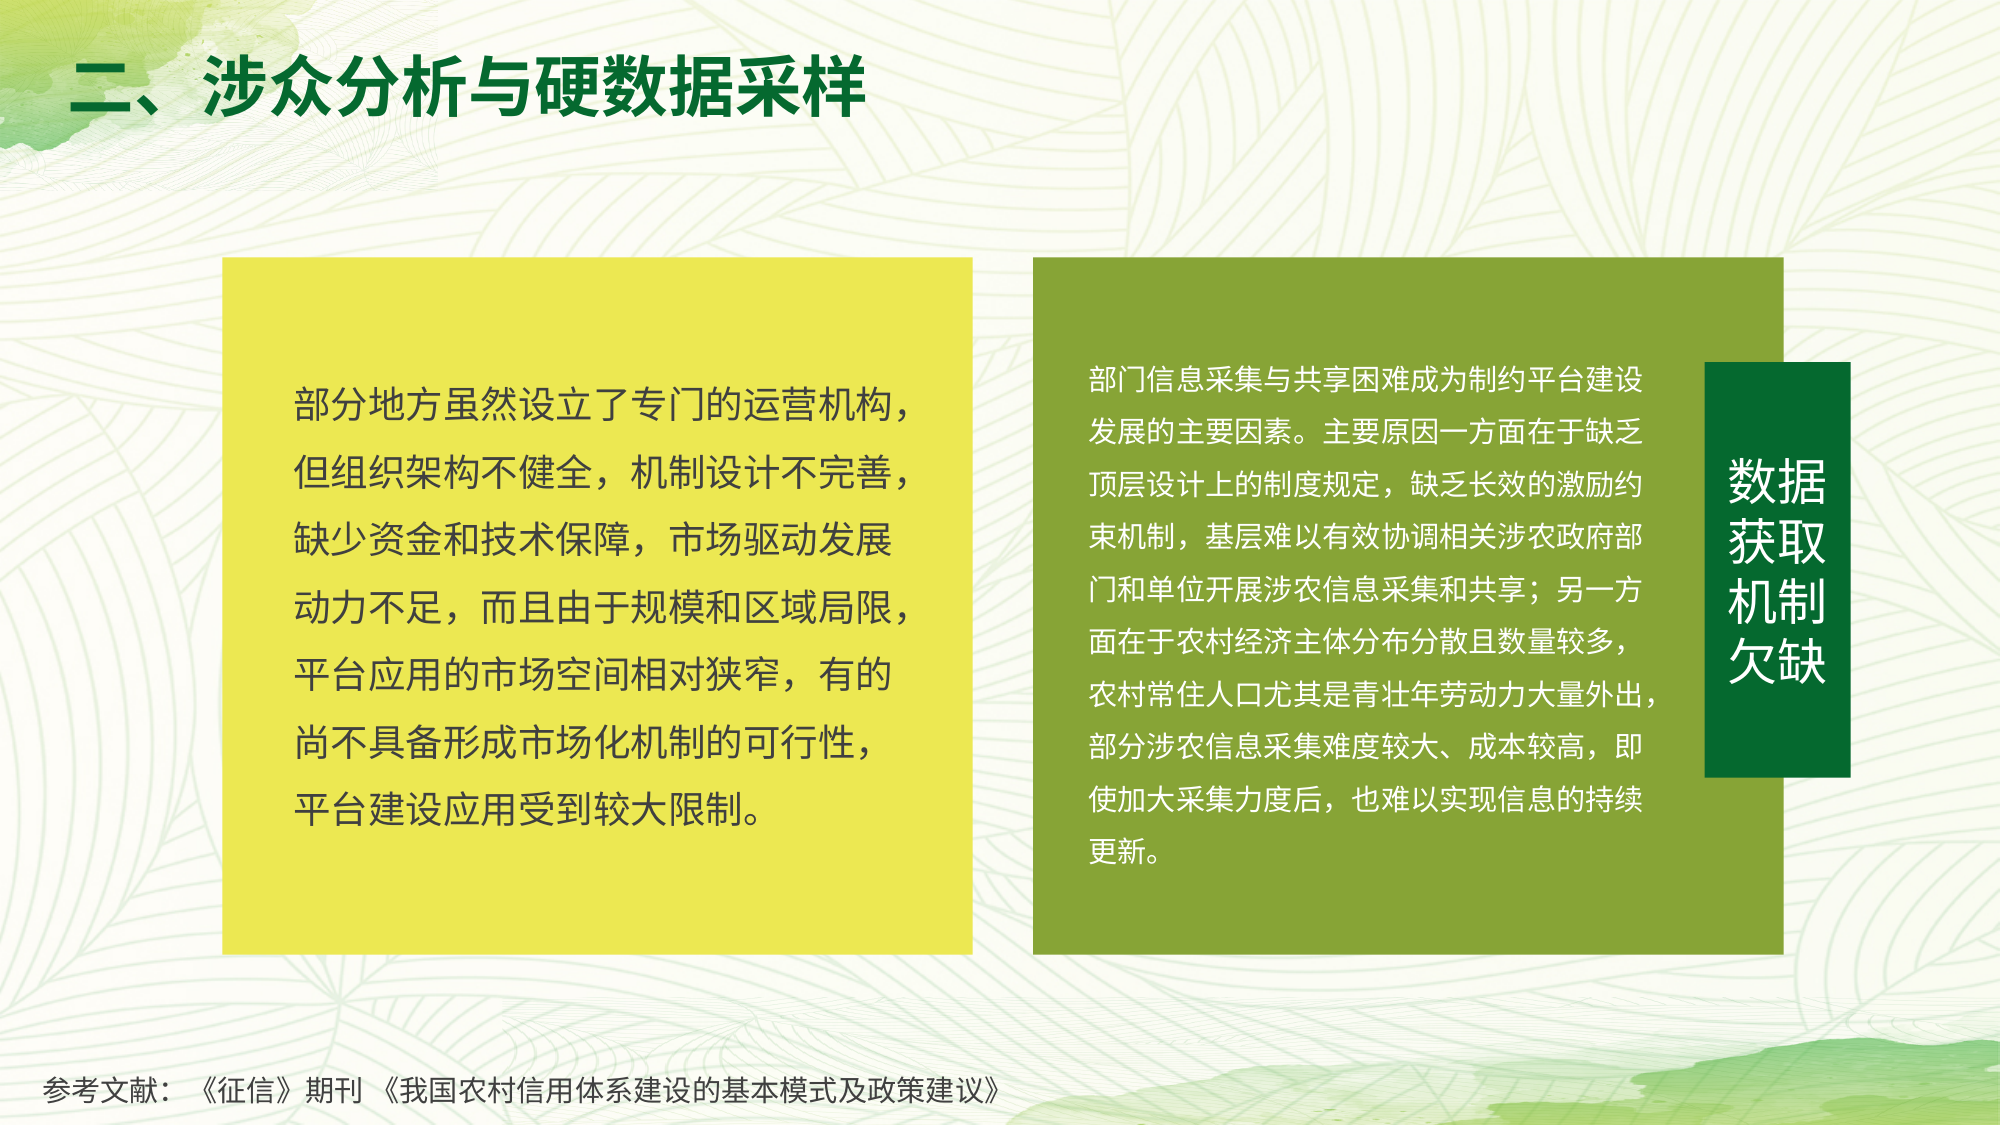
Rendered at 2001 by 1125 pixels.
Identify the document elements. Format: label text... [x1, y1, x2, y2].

text_box 二、涉众分析与硬数据采样 [53, 46, 1129, 141]
picture [0, 0, 2000, 1125]
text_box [222, 257, 1851, 955]
text_box 参考文献：《征信》期刊 《我国农村信用体系建设的基本模式及政策建议》 [27, 1047, 1044, 1115]
